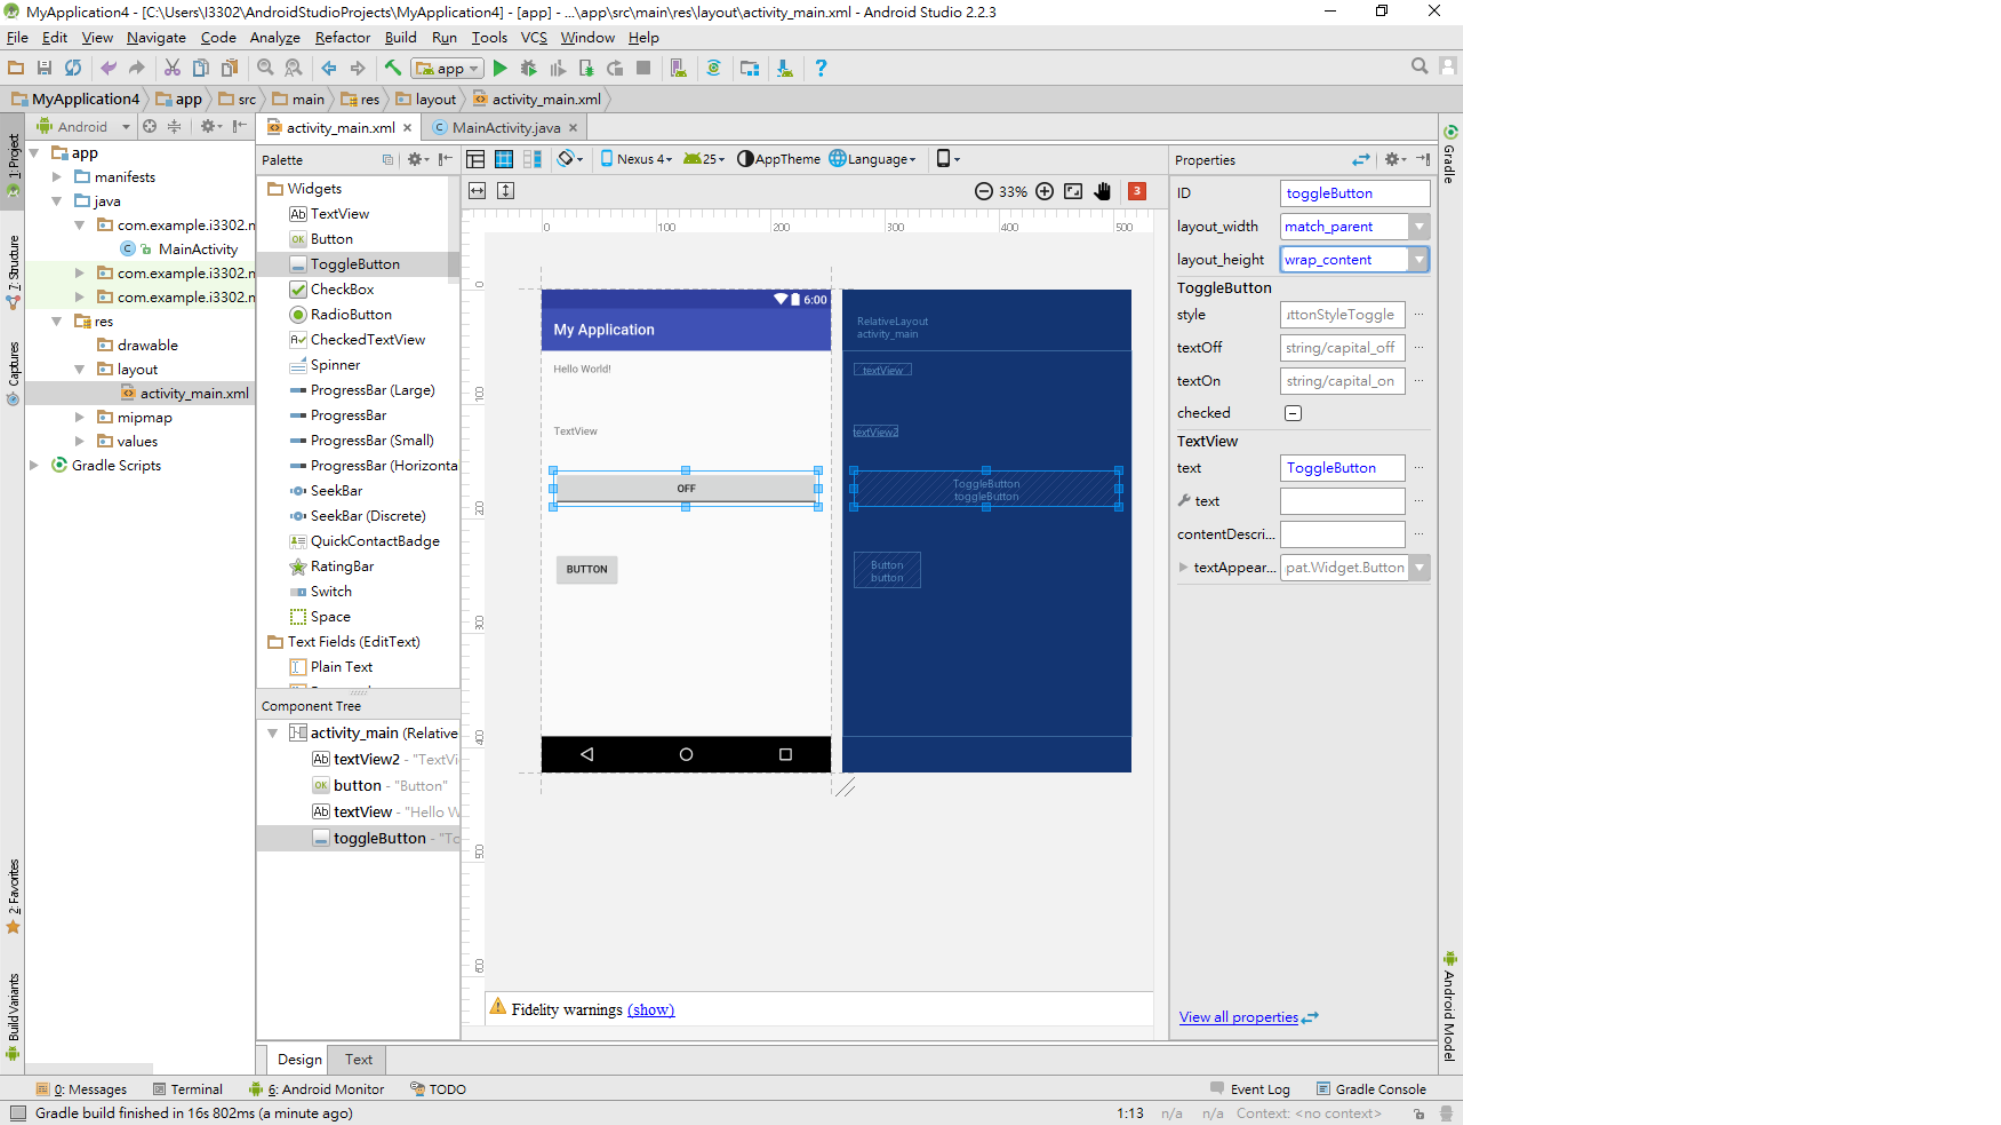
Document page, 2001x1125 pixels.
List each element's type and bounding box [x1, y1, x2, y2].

list [0, 0, 1463, 1125]
